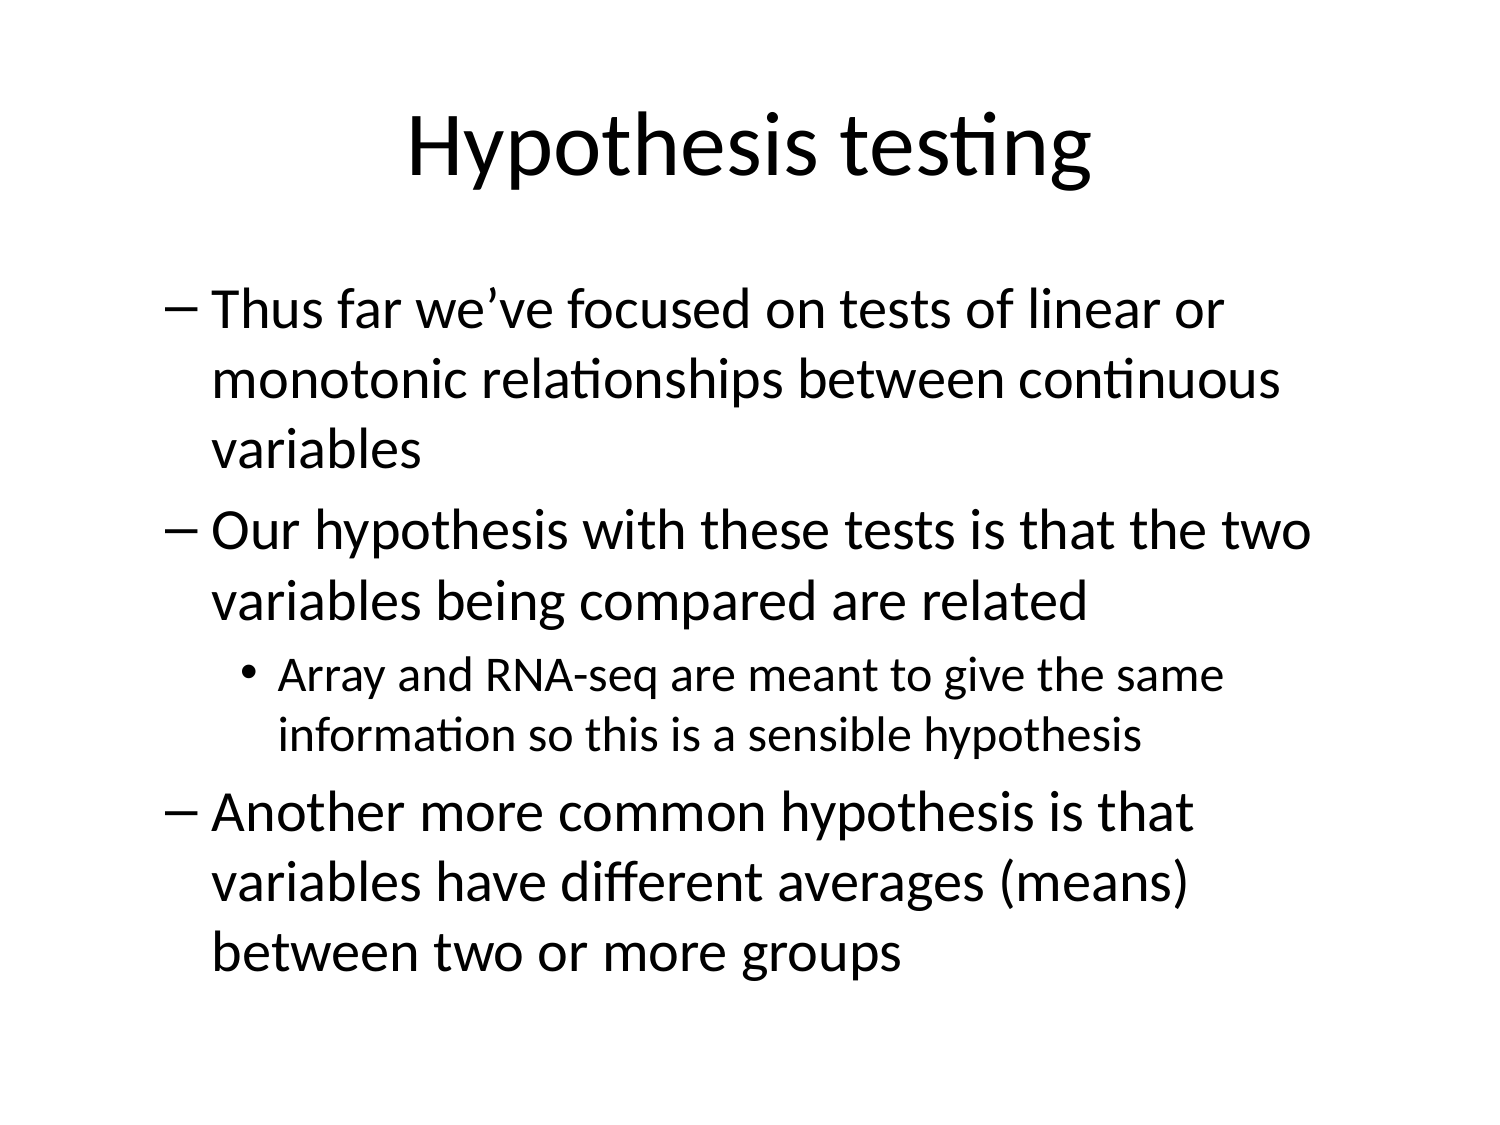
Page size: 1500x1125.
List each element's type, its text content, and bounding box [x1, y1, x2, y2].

list Thus far we’ve focused on tests of linear or monotonic relationships between continuous variables Our hypothesis with these tests is that the two variables being compared are related Array and RNA-seq are meant to give the same information so this is a sensible hypothesis Another more common hypothesis is that variables have different averages (means) between two or more groups [75, 262, 1425, 1005]
title Hypothesis testing [75, 45, 1425, 233]
